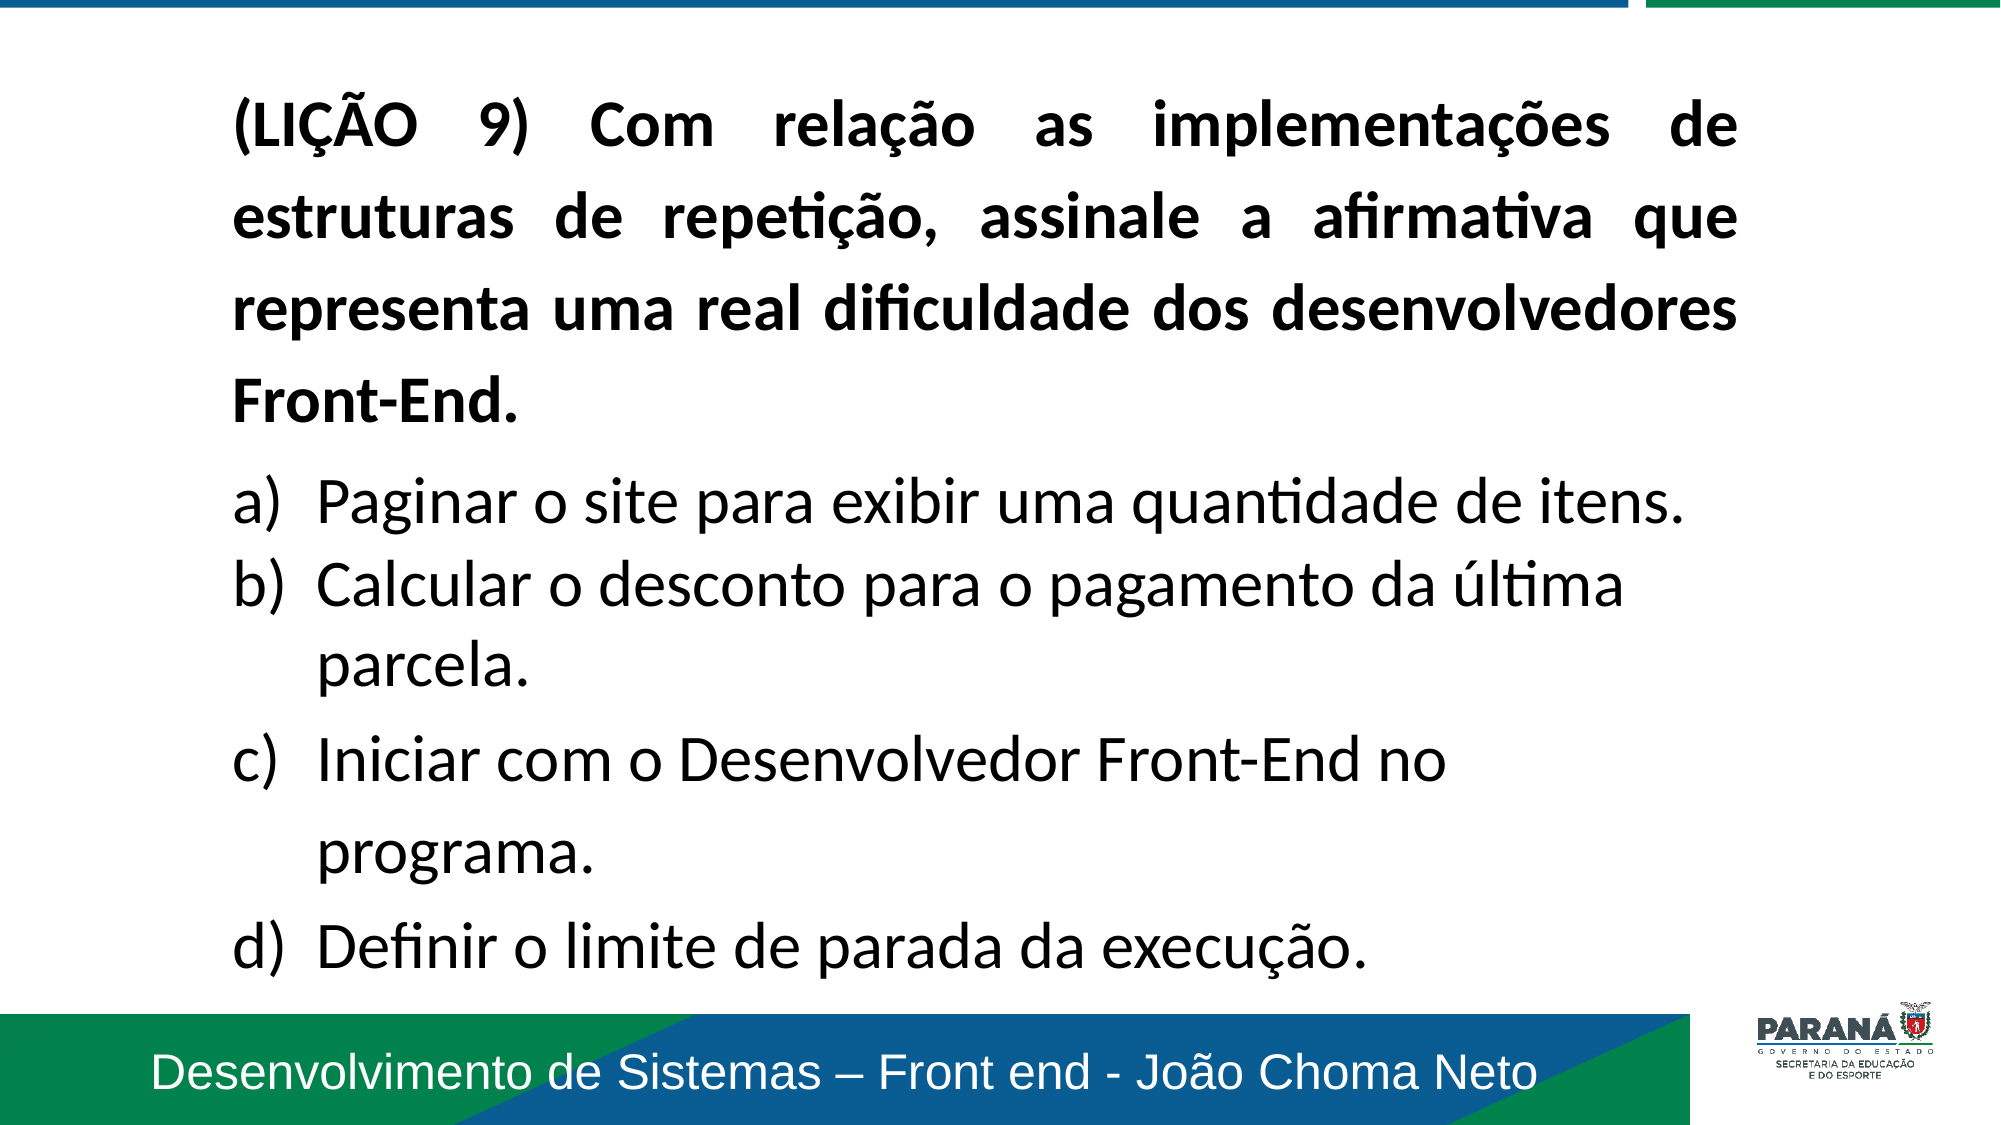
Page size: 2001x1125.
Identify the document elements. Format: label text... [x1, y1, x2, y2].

list (LIÇÃO 9) Com relação as implementações de estruturas de repetição, assinale a afirmativa que representa uma real dificuldade dos desenvolvedores Front-End. Paginar o site para exibir uma quantidade de itens. Calcular o desconto para o pagamento da última parcela. Iniciar com o Desenvolvedor Front-End no programa. Definir o limite de parada da execução. [217, 60, 1765, 998]
picture [1757, 1002, 1933, 1081]
picture [0, 1014, 1690, 1125]
